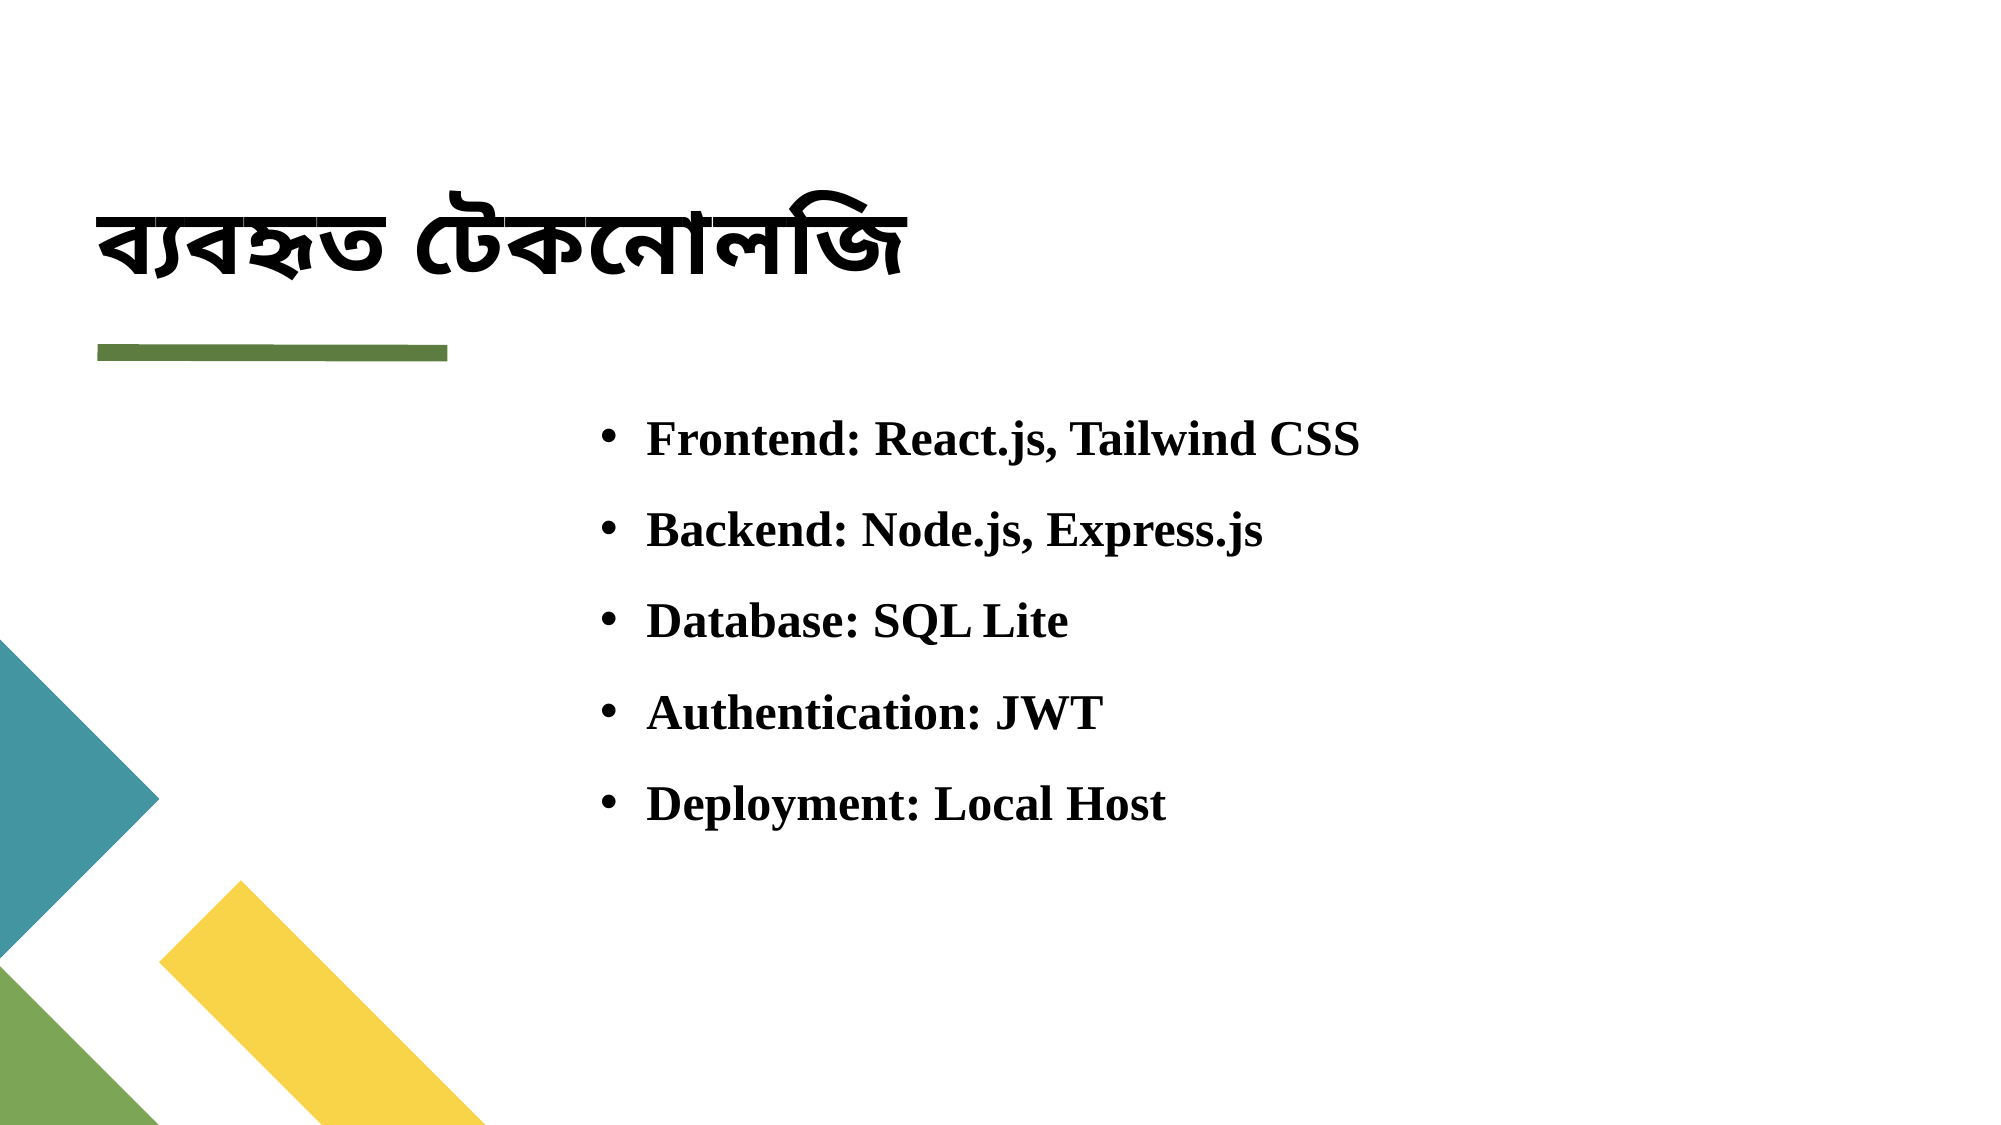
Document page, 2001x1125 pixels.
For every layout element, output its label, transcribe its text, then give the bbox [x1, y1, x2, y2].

list Frontend: React.js, Tailwind CSS Backend: Node.js, Express.js Database: SQL Lite Authentication: JWT Deployment: Local Host [600, 374, 1882, 982]
title ব্যবহৃত টেকনোলজি [97, 16, 1882, 293]
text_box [0, 639, 486, 1125]
